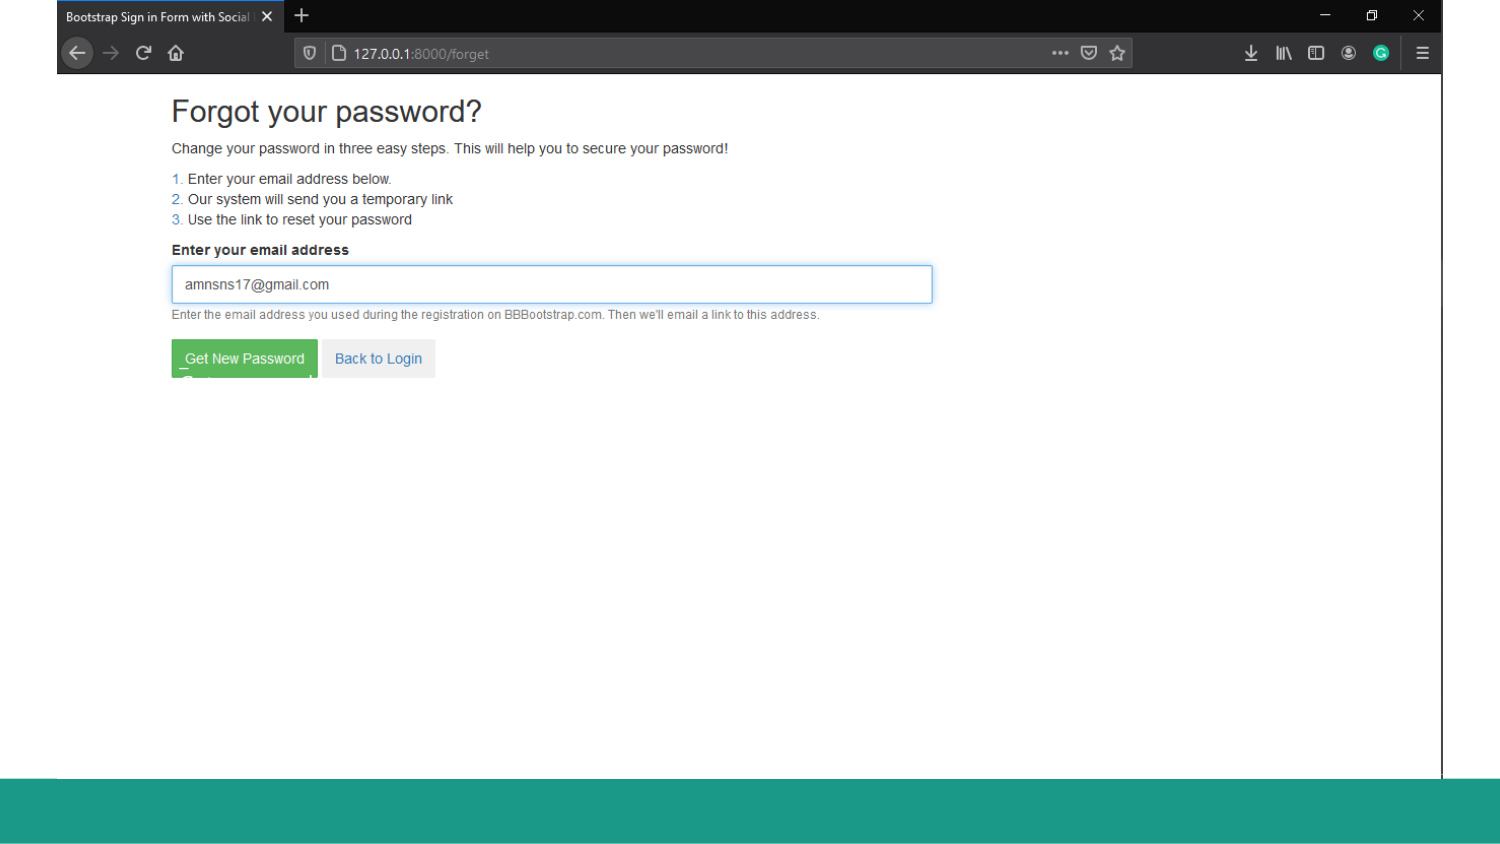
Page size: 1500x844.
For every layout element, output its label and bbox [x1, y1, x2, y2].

picture [57, 0, 1443, 779]
text_box [0, 778, 1500, 844]
